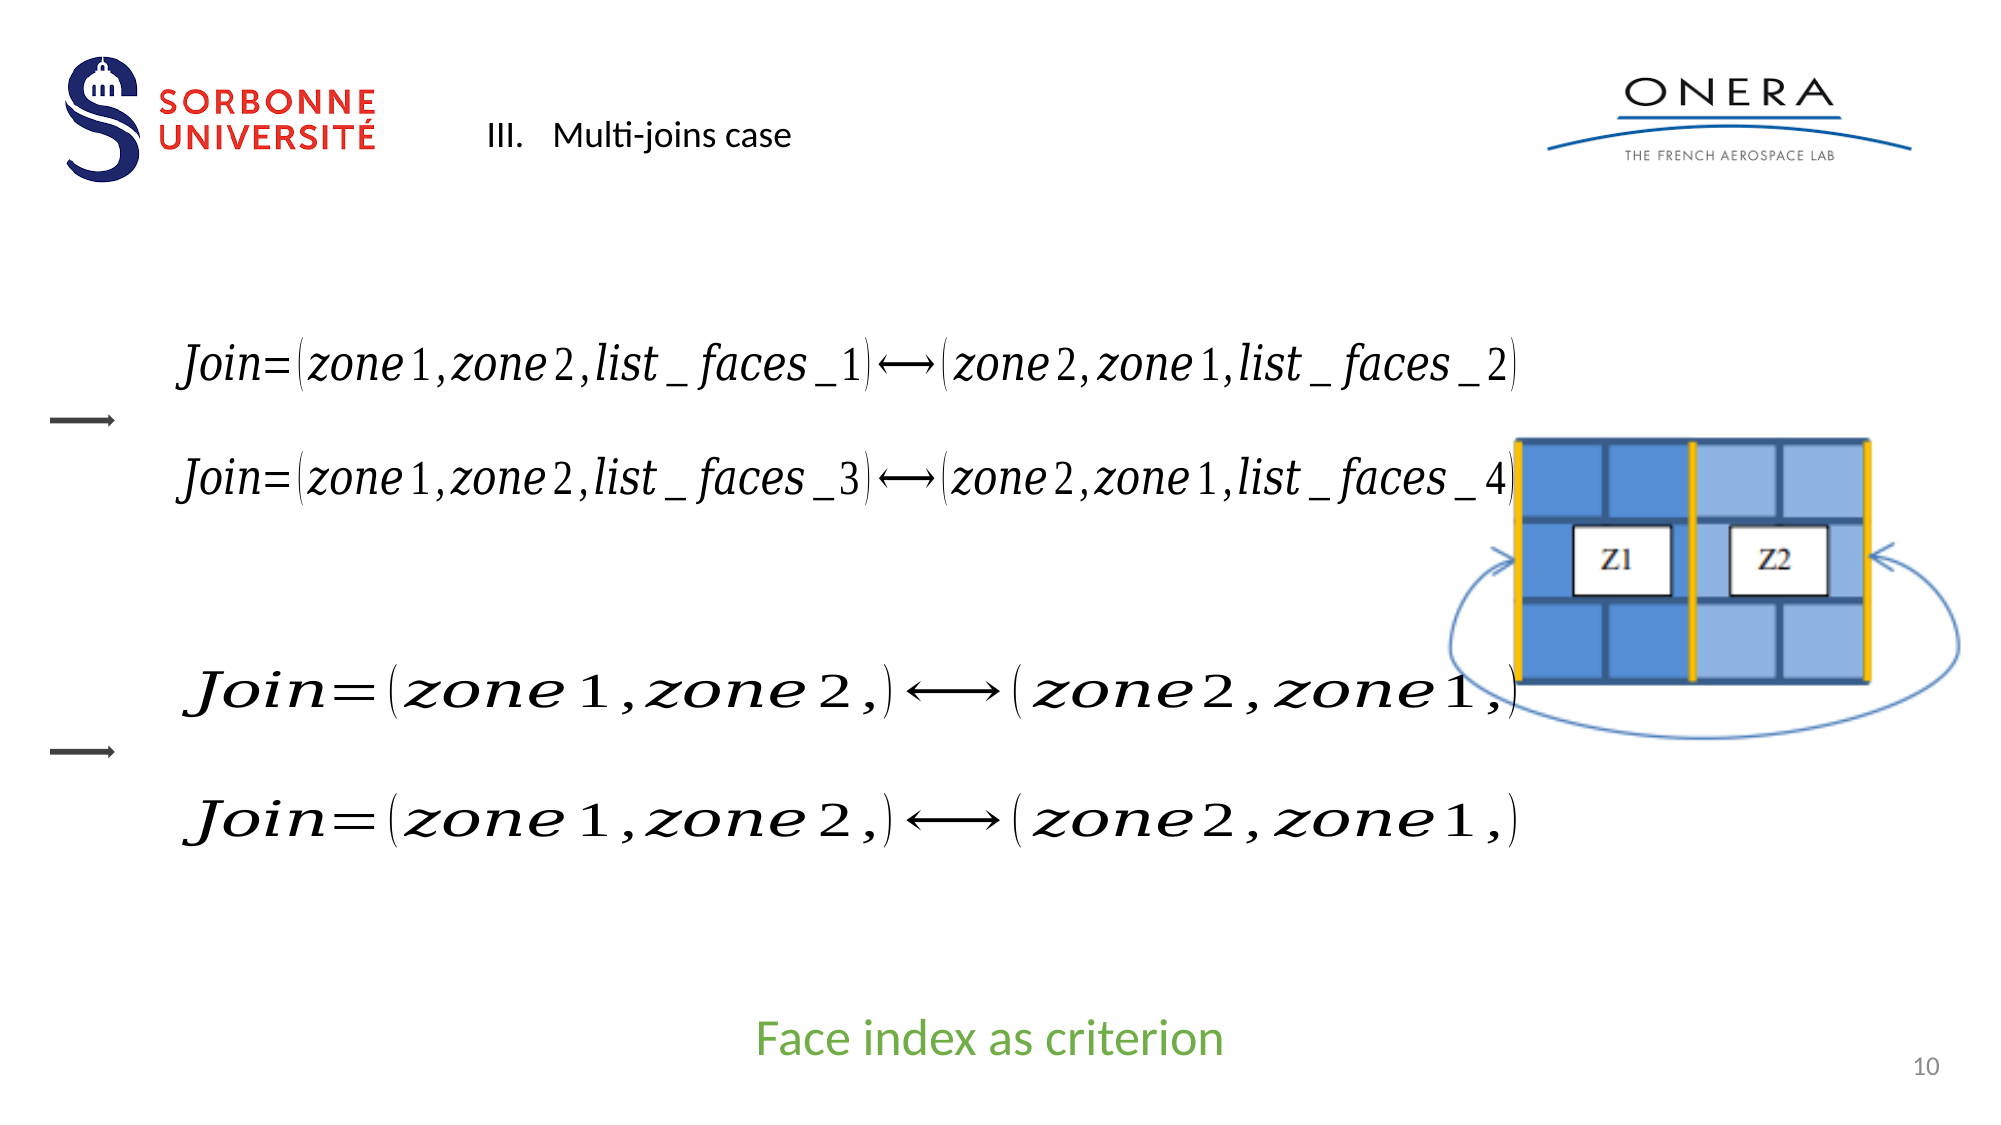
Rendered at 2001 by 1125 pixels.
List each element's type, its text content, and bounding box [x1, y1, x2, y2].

text_box [50, 414, 115, 427]
text_box Face index as criterion [740, 995, 1260, 1073]
slide_number 10 [1896, 1034, 1955, 1095]
text_box Multi-joins case [471, 102, 1472, 163]
picture [1535, 50, 1926, 188]
picture [1430, 418, 1979, 745]
picture [51, 50, 388, 188]
text_box [50, 745, 115, 759]
